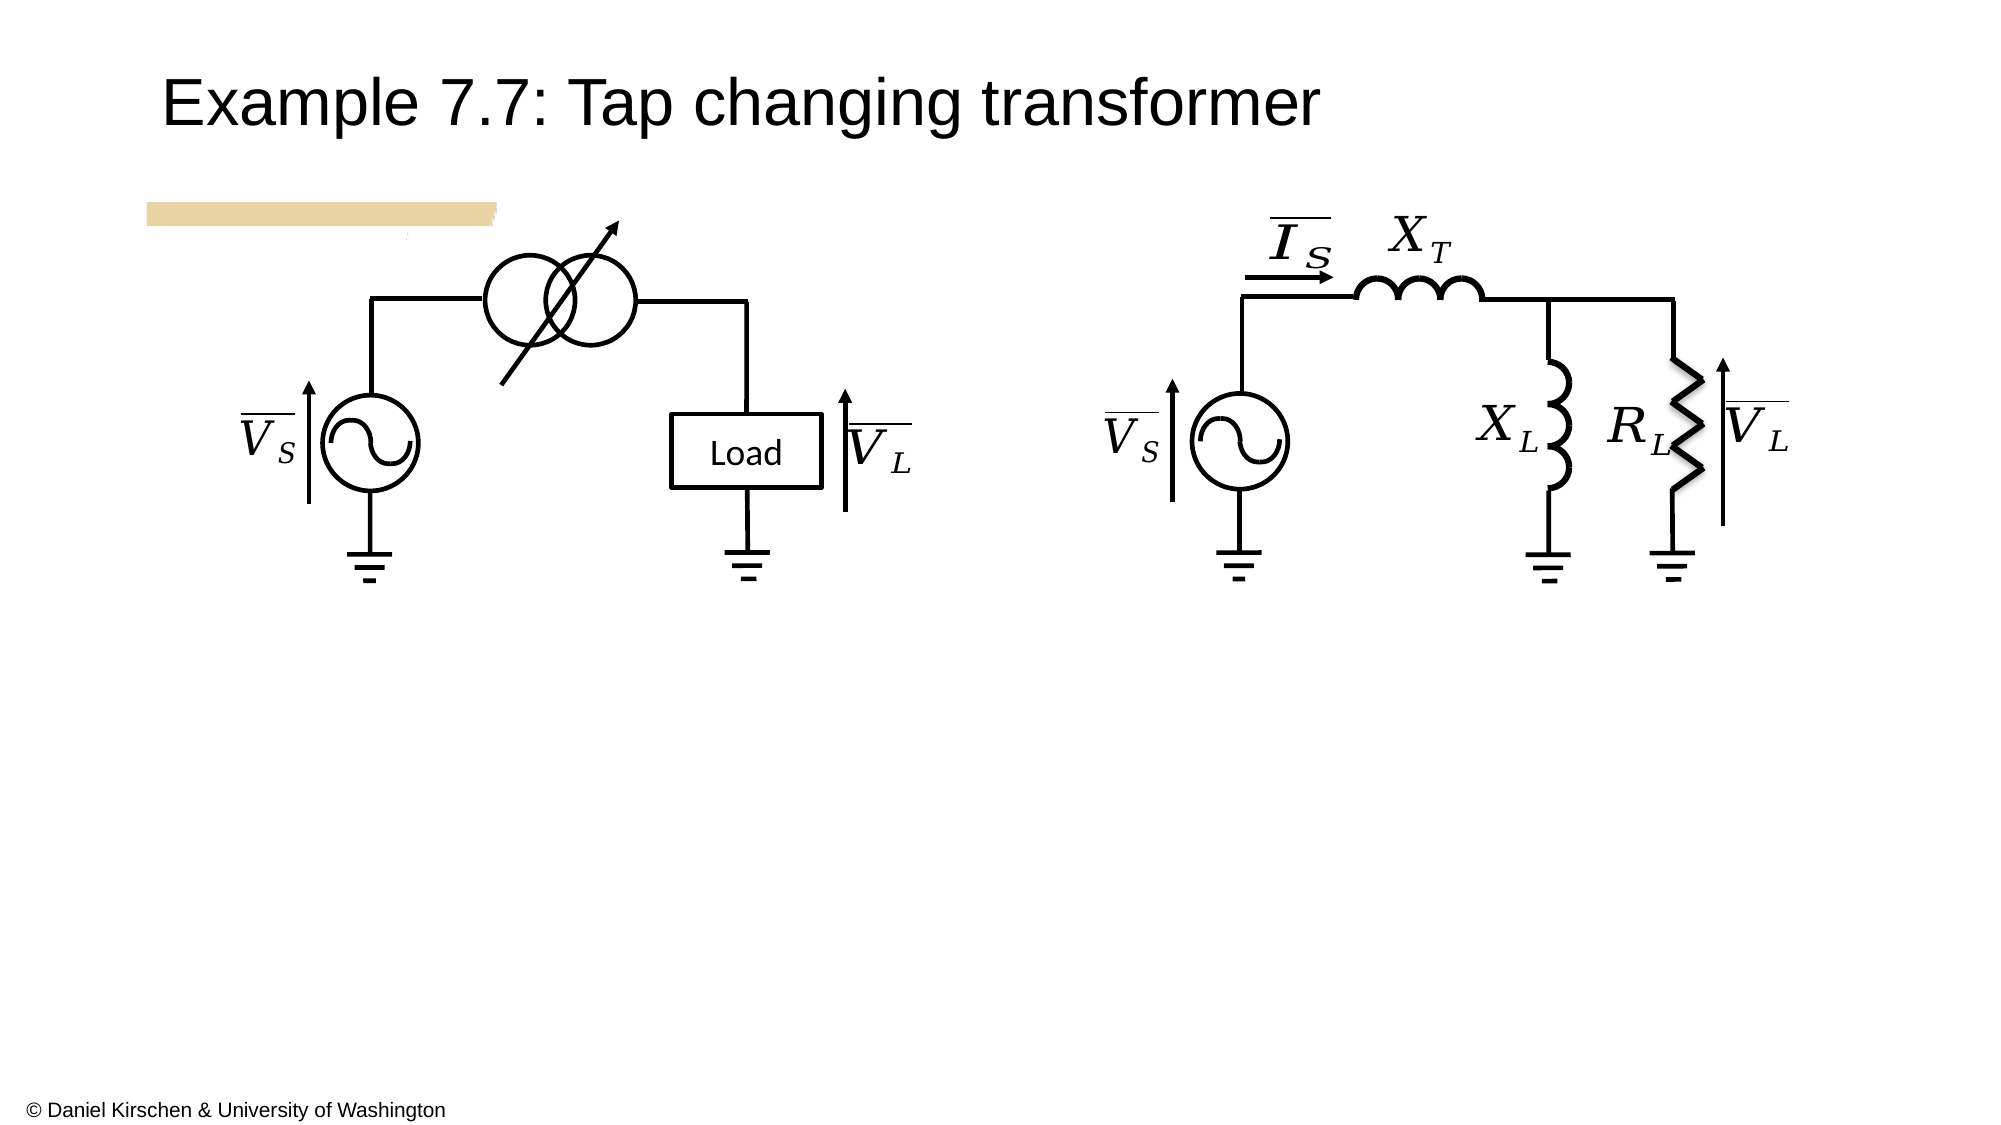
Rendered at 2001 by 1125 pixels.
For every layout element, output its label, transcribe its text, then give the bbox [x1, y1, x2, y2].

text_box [238, 220, 914, 581]
list Example 7.7: Tap changing transformer [146, 60, 1904, 169]
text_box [1101, 208, 1792, 582]
